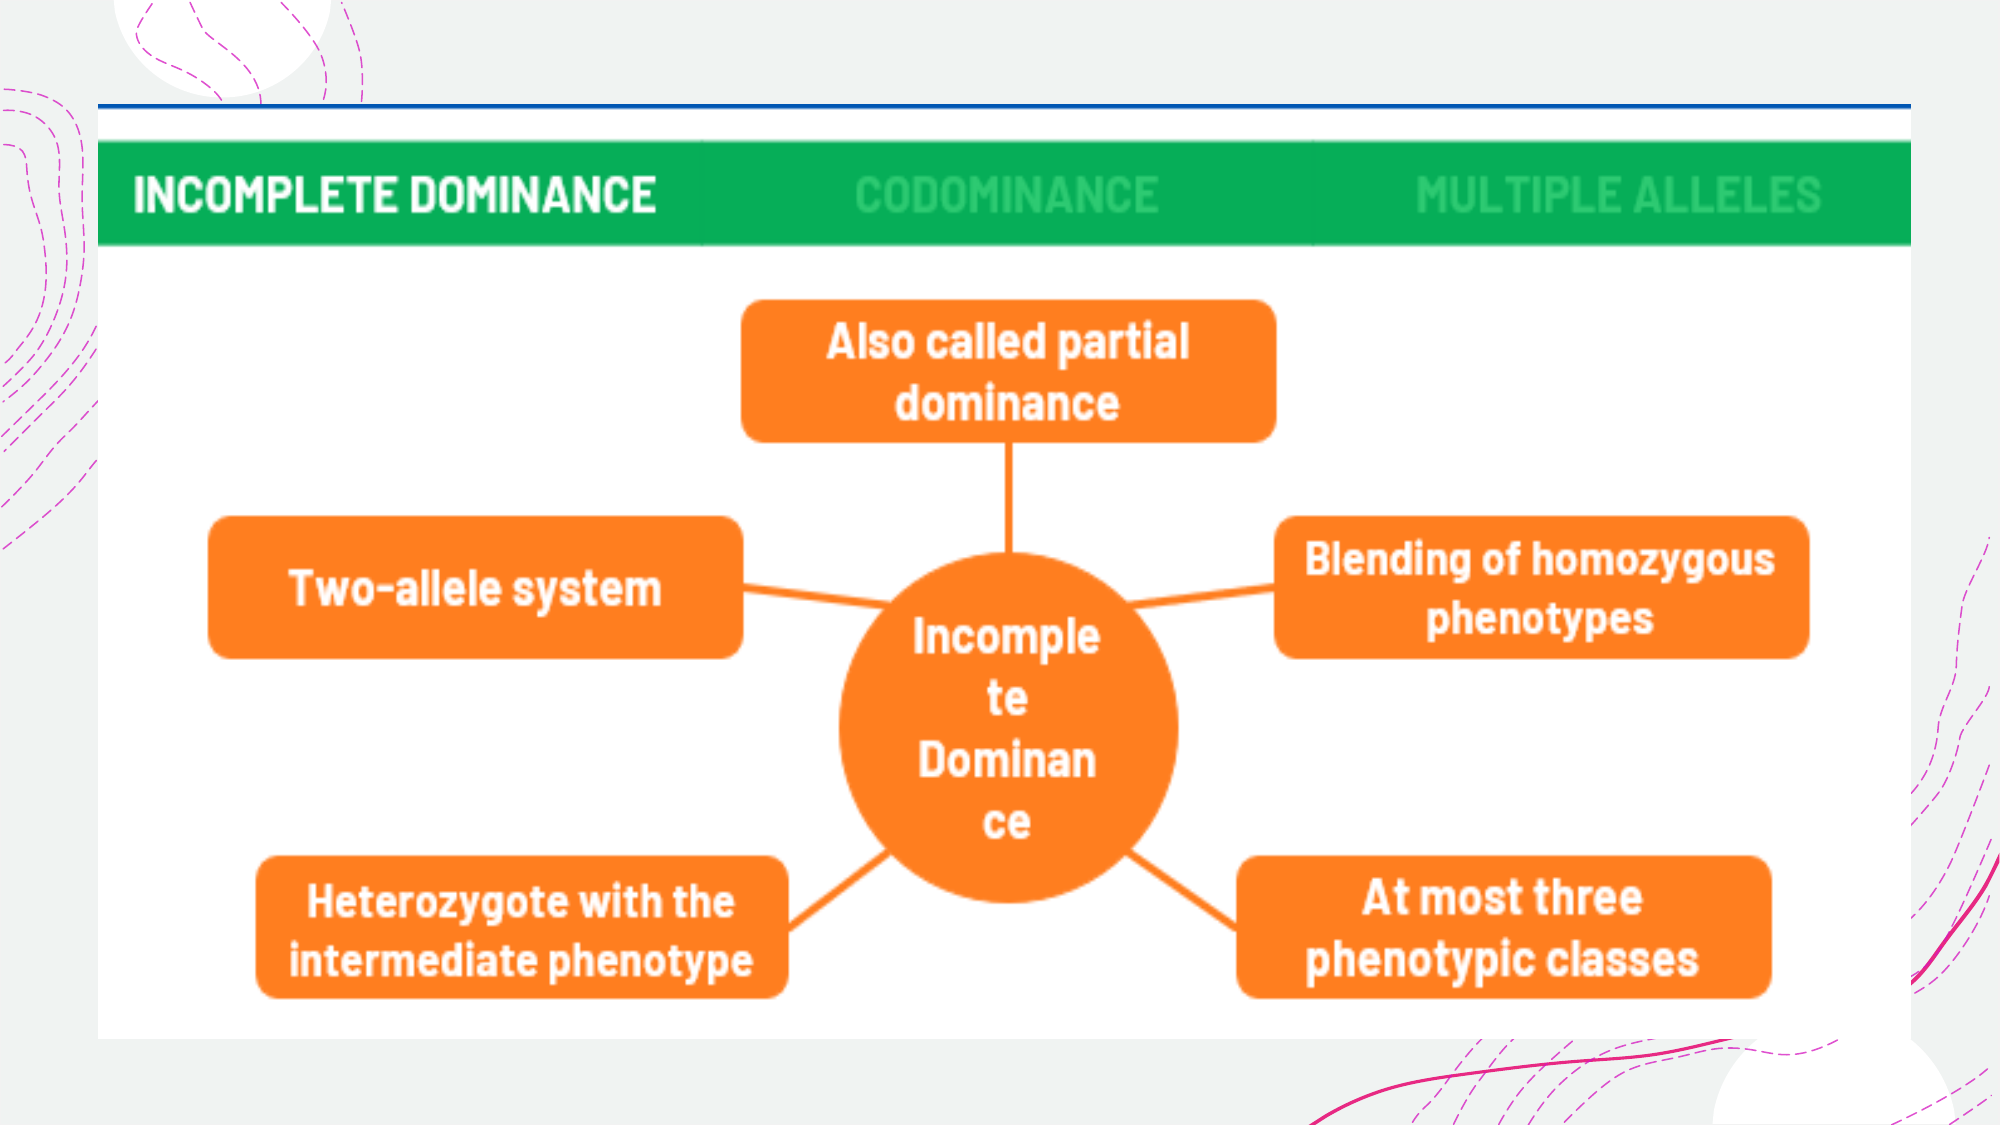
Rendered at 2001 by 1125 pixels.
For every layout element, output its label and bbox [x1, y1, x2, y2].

picture [98, 104, 1911, 1039]
